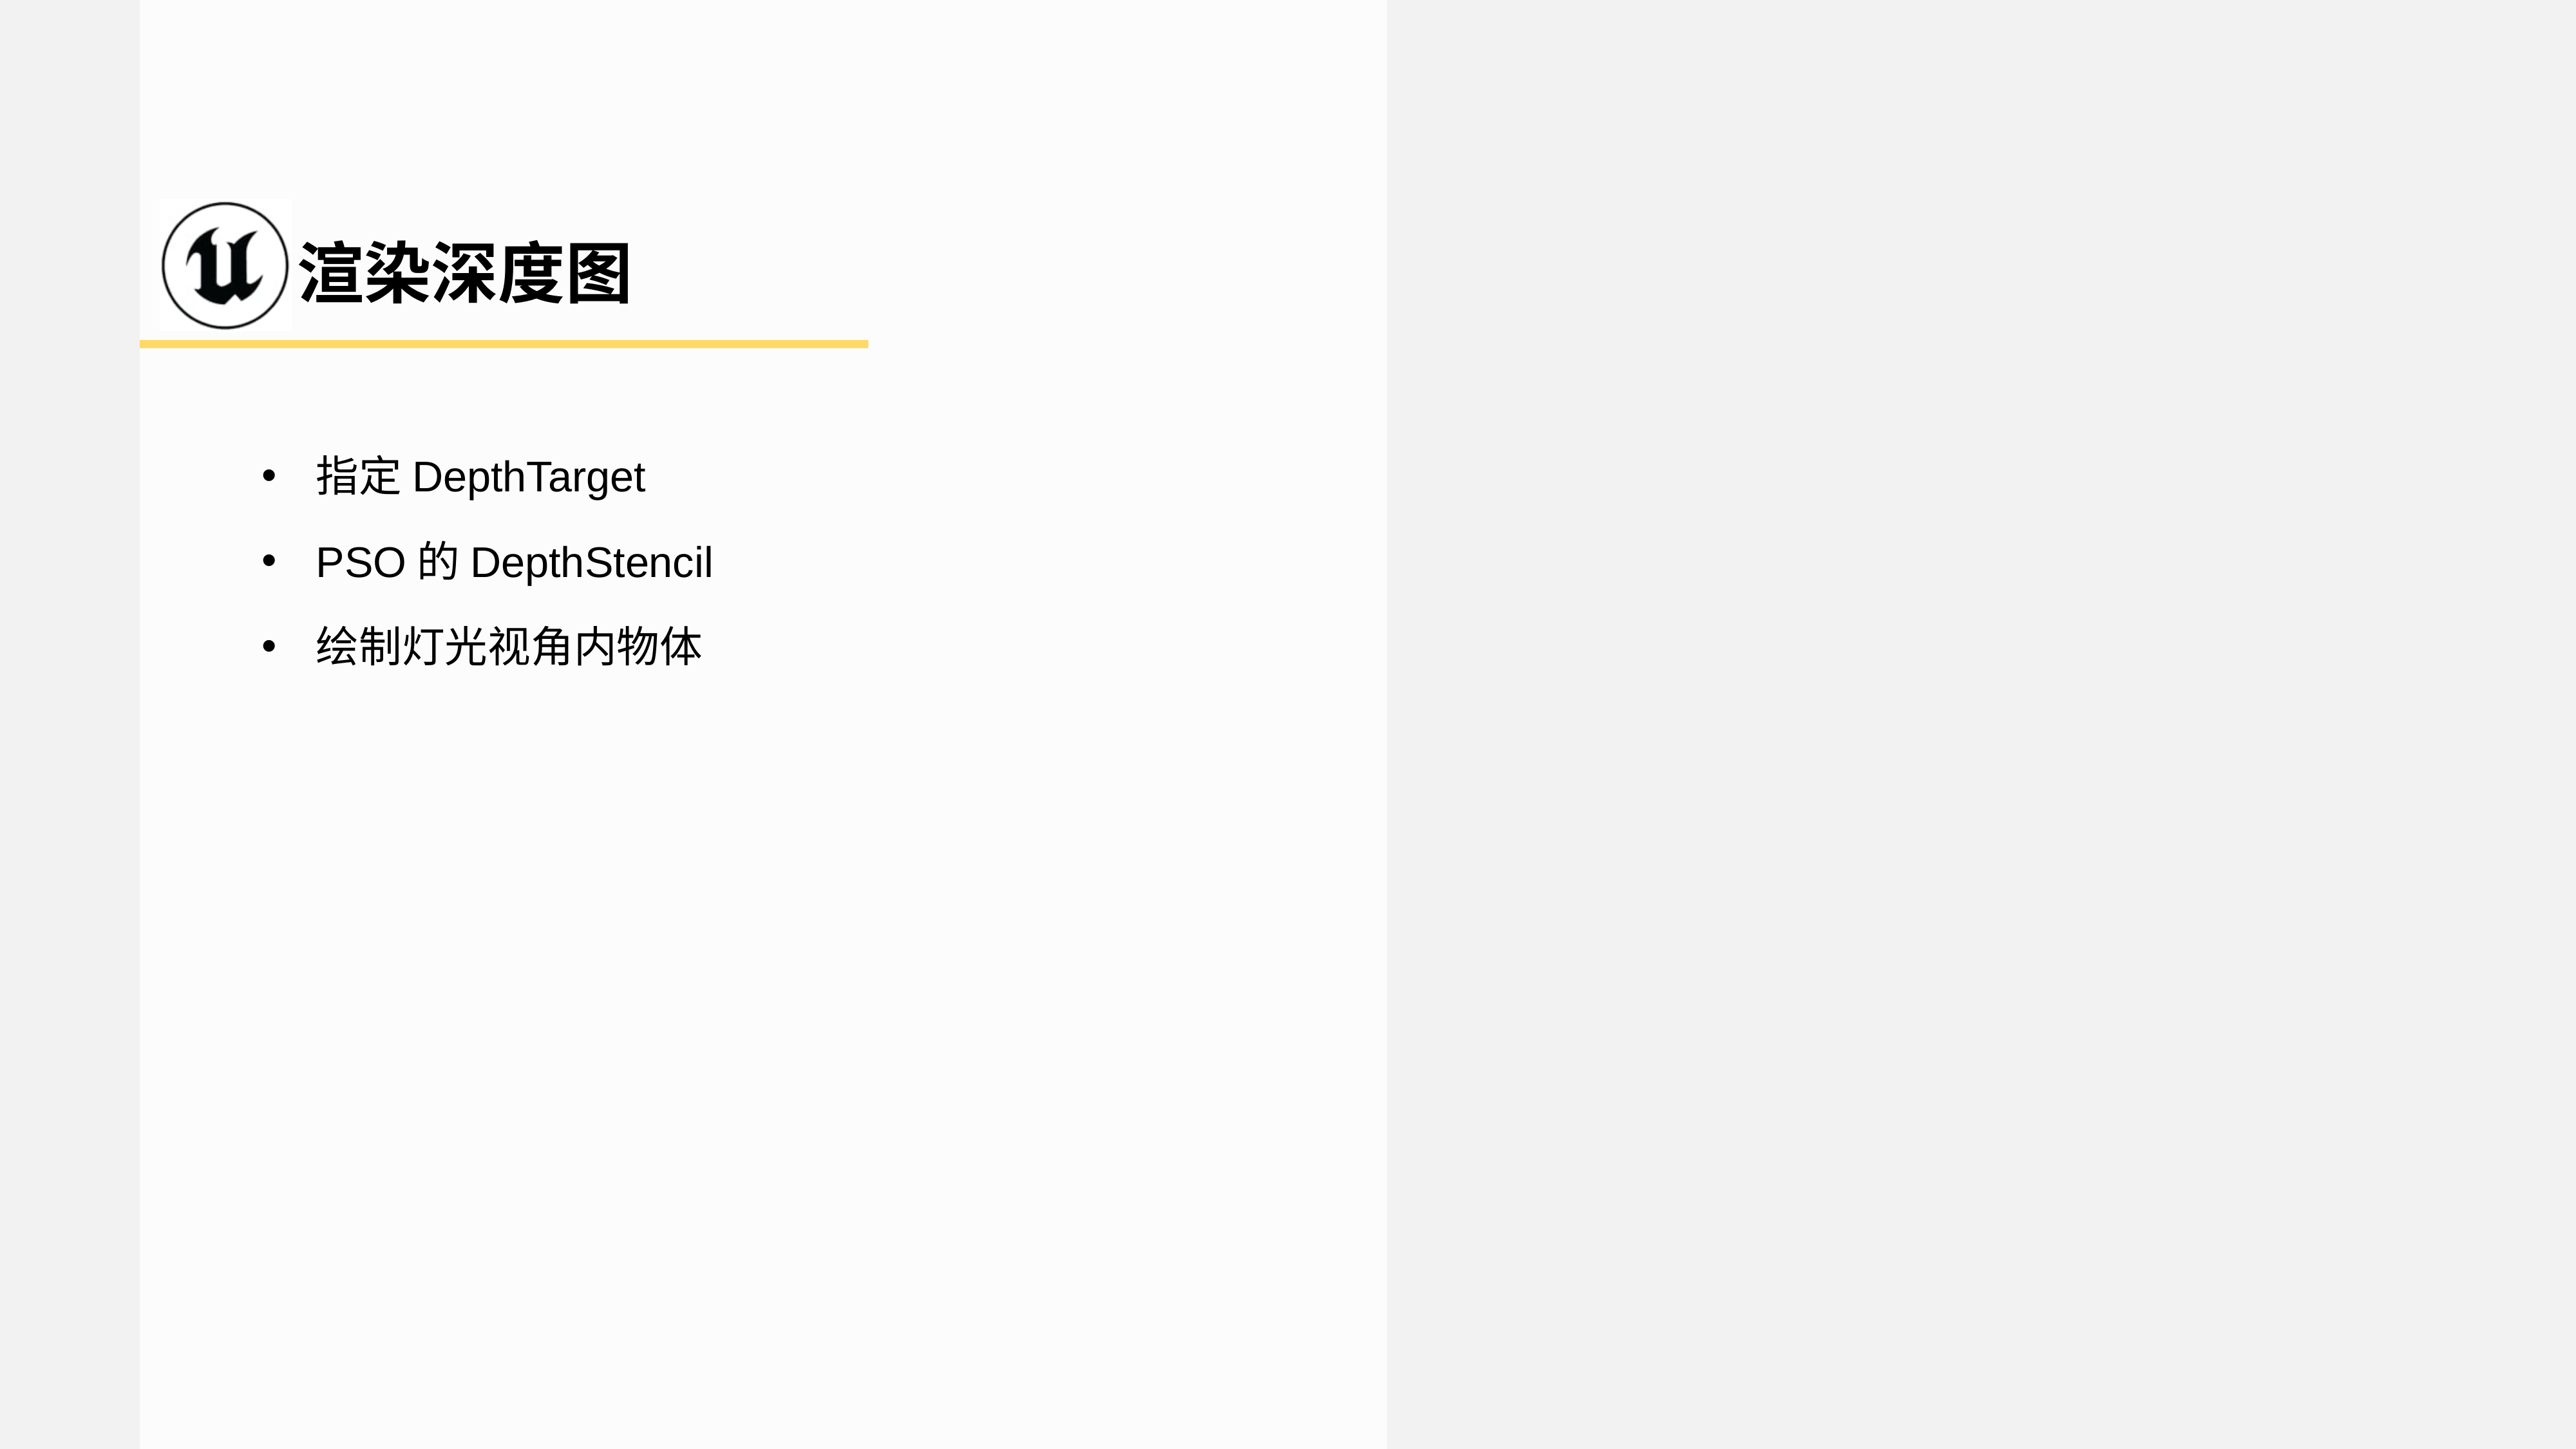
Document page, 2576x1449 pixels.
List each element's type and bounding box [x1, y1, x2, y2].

picture [160, 199, 292, 331]
text_box [139, 0, 1387, 1449]
